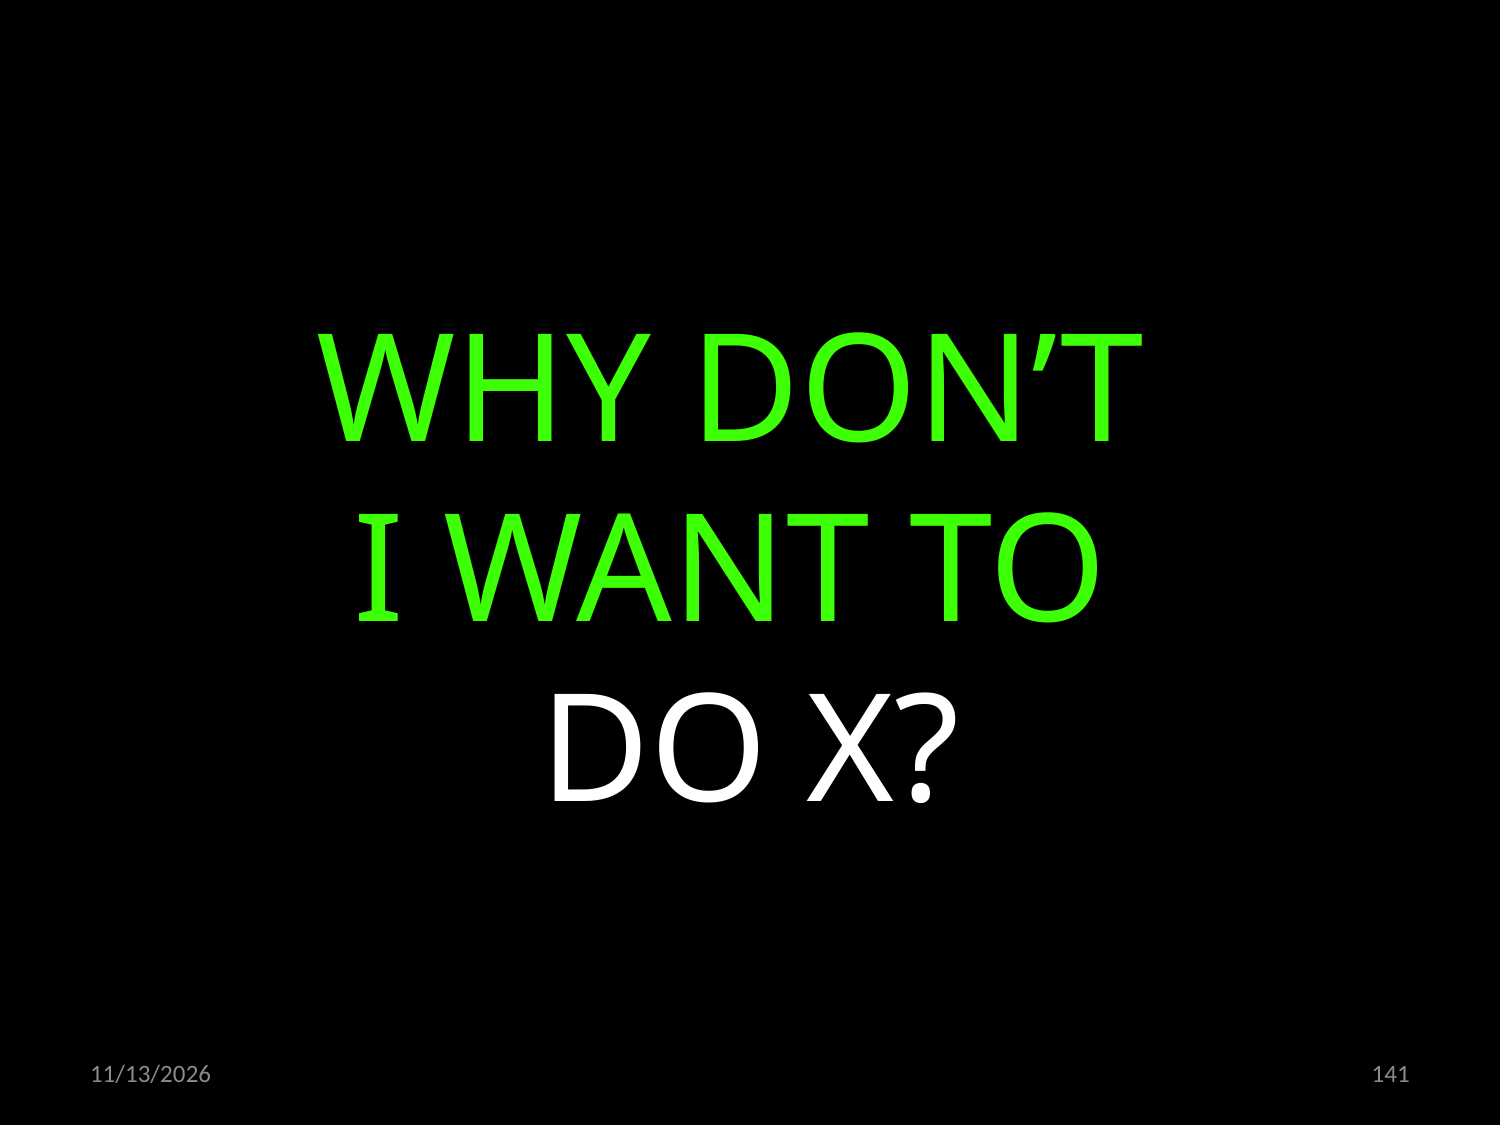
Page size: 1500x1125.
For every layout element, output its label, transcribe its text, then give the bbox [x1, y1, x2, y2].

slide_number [75, 1042, 425, 1103]
text_box WHY DON’T I WANT TO DO X? [0, 283, 1500, 386]
slide_number 141 [1074, 1042, 1425, 1103]
